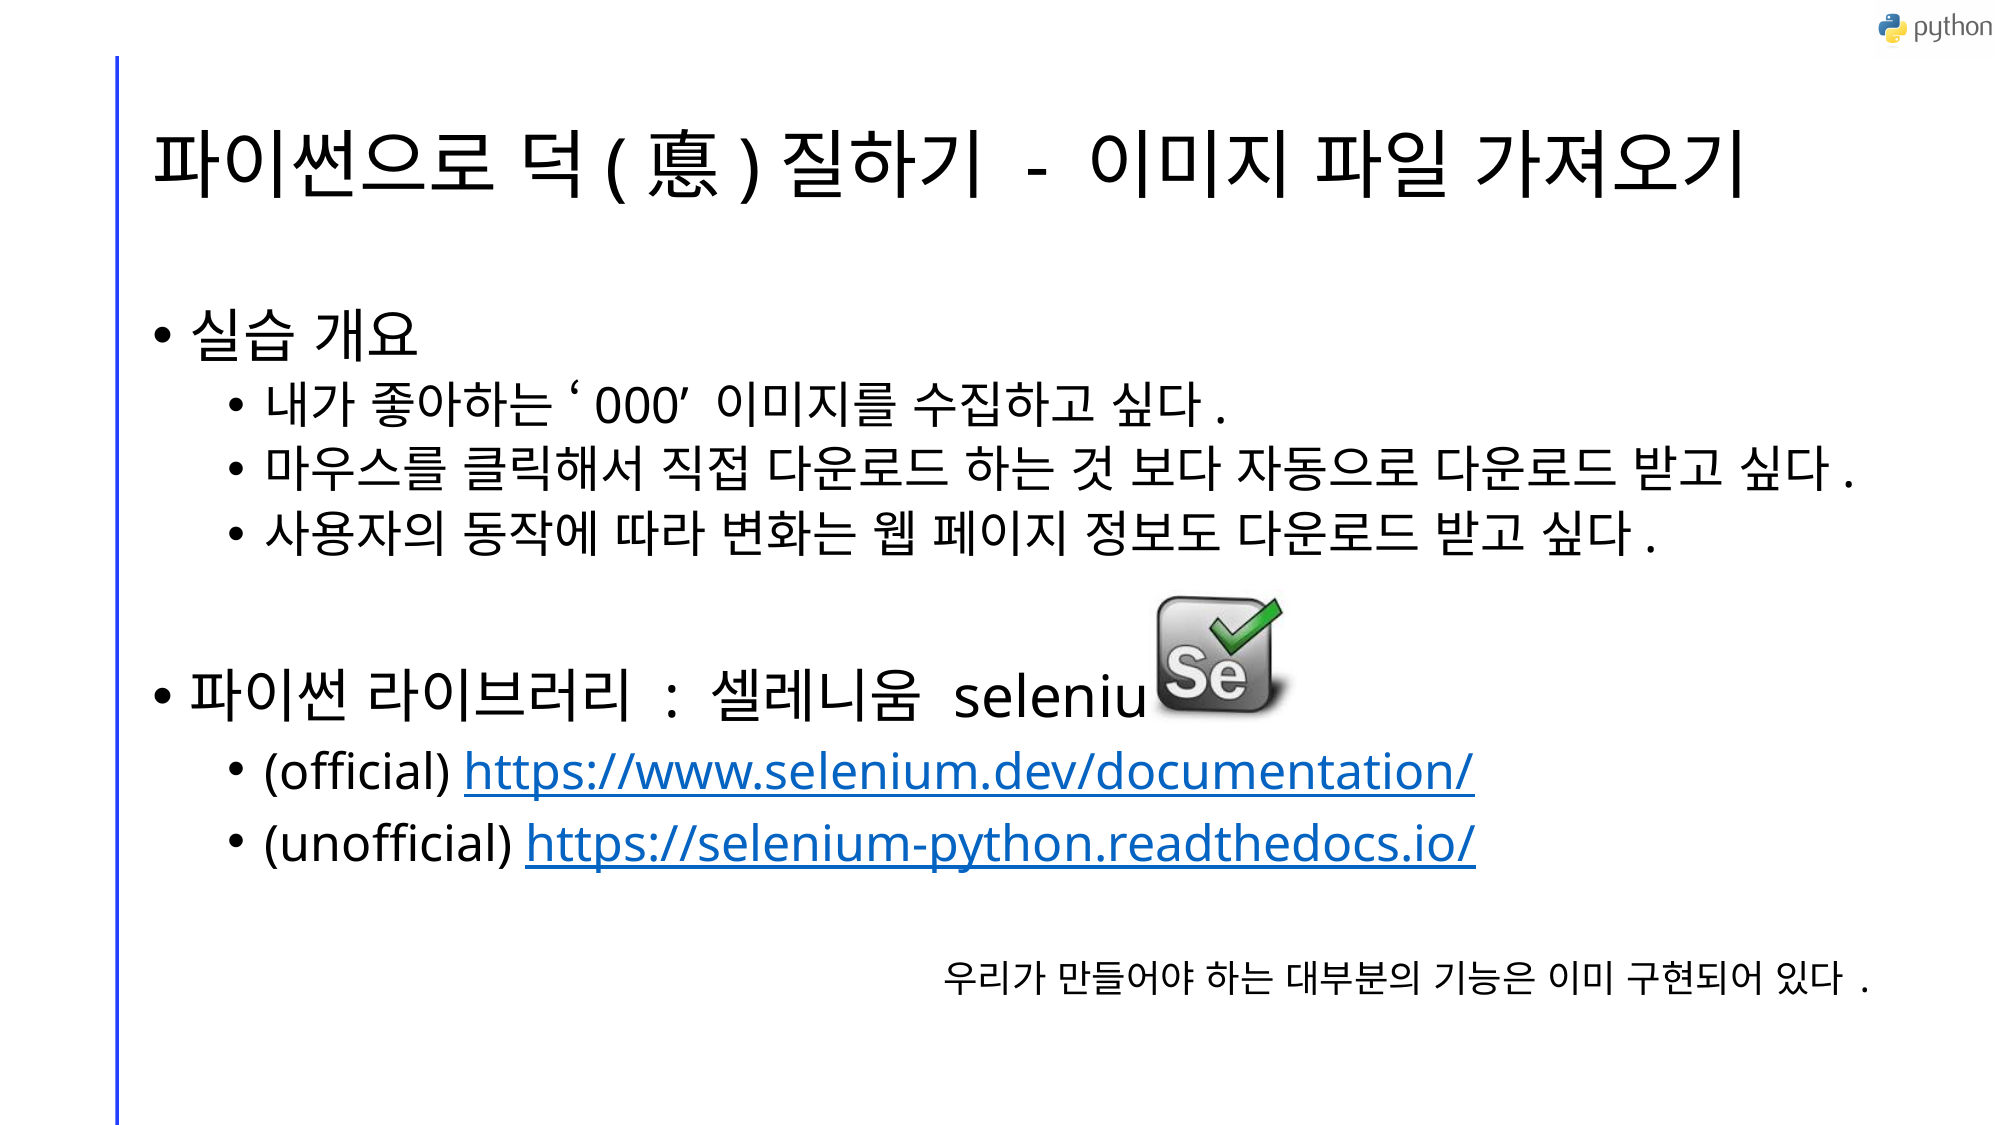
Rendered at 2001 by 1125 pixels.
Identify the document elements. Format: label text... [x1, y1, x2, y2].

title 파이썬으로 덕(悳)질하기 - 이미지 파일 가져오기 [137, 59, 1863, 278]
picture [1874, 0, 1995, 60]
list 실습 개요 내가 좋아하는 ‘000’ 이미지를 수집하고 싶다. 마우스를 클릭해서 직접 다운로드 하는 것 보다 자동으로 다운로드 받고 싶다. 사용자의 동작에 따라 변화는 웹 페이지 정보도 다운로드 받고 싶다. 파이썬 라이브러리 : 셀레니움 selenium (official) https://www.selenium.dev/documentation/ (unofficial) https://selenium-python.readthedocs.io/ [137, 299, 1863, 1014]
text_box 우리가 만들어야 하는 대부분의 기능은 이미 구현되어 있다. [928, 948, 1892, 1008]
picture [1148, 589, 1297, 724]
